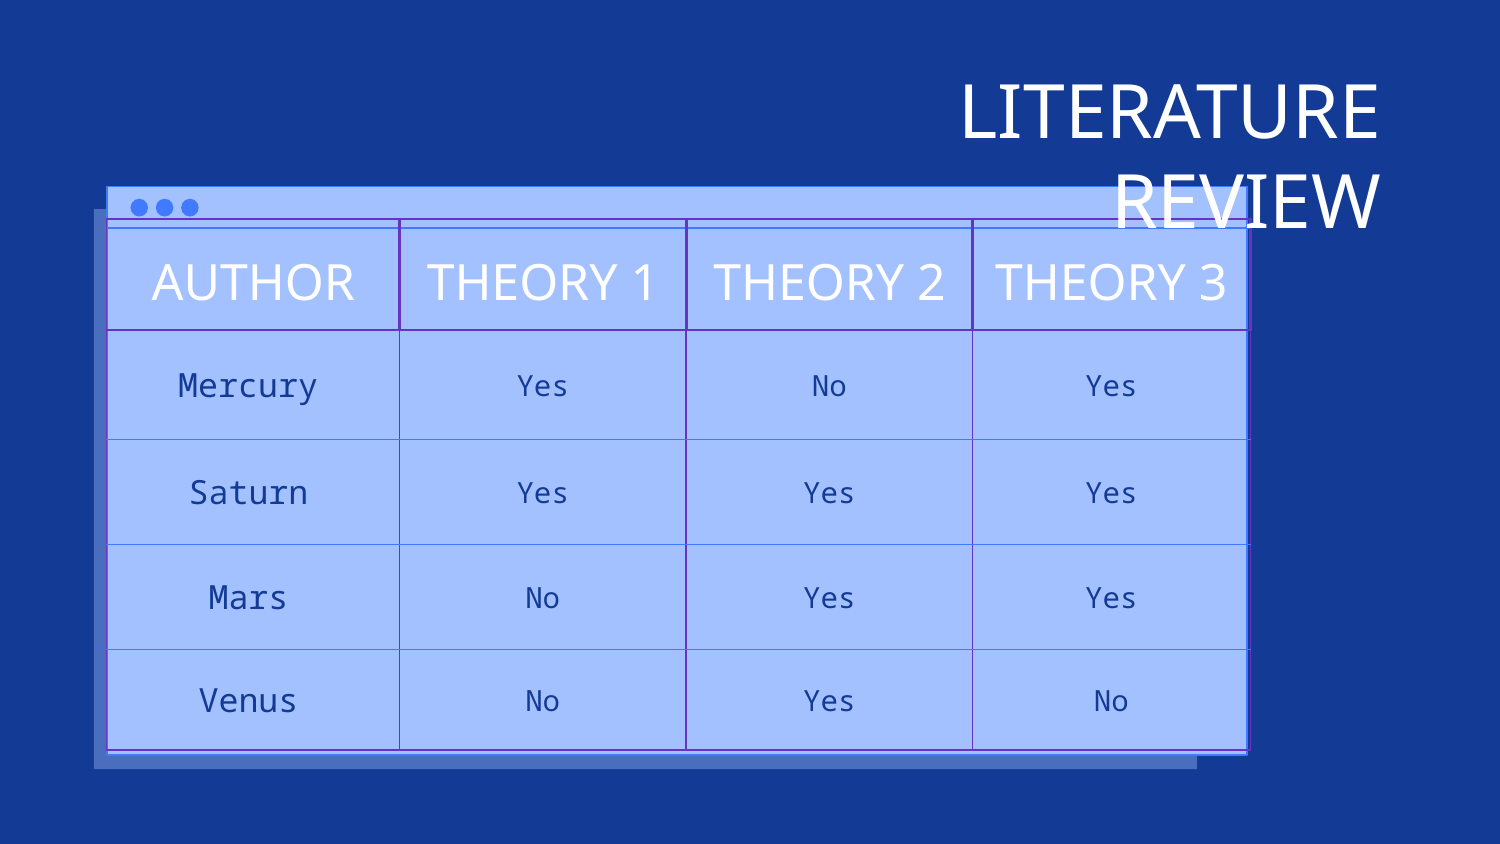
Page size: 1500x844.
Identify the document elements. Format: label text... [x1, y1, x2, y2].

text_box [93, 209, 1197, 770]
title LITERATURE REVIEW [711, 48, 1397, 155]
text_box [104, 186, 1249, 756]
